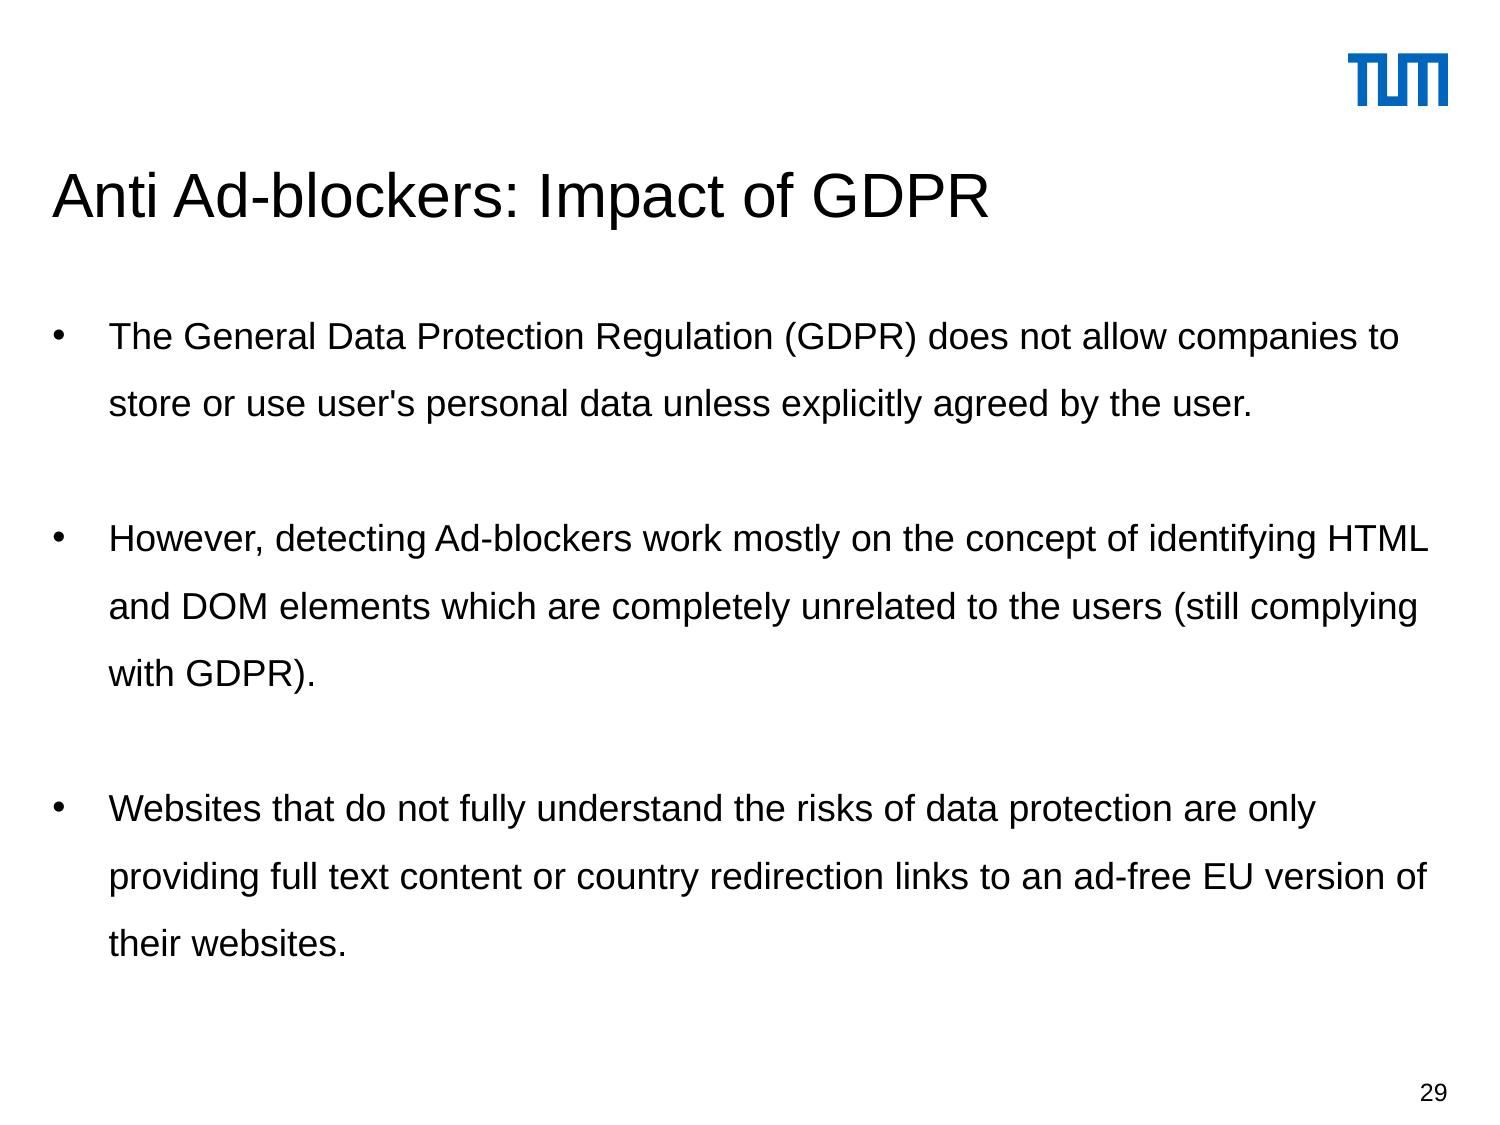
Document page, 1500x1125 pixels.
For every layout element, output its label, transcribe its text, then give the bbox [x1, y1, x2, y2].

title Anti Ad-blockers: Impact of GDPR [52, 162, 1449, 231]
list The General Data Protection Regulation (GDPR) does not allow companies to store or use user's personal data unless explicitly agreed by the user. However, detecting Ad-blockers work mostly on the concept of identifying HTML and DOM elements which are completely unrelated to the users (still complying with GDPR). Websites that do not fully understand the risks of data protection are only providing full text content or country redirection links to an ad-free EU version of their websites. [52, 288, 1449, 1018]
slide_number 29 [1111, 1061, 1448, 1122]
